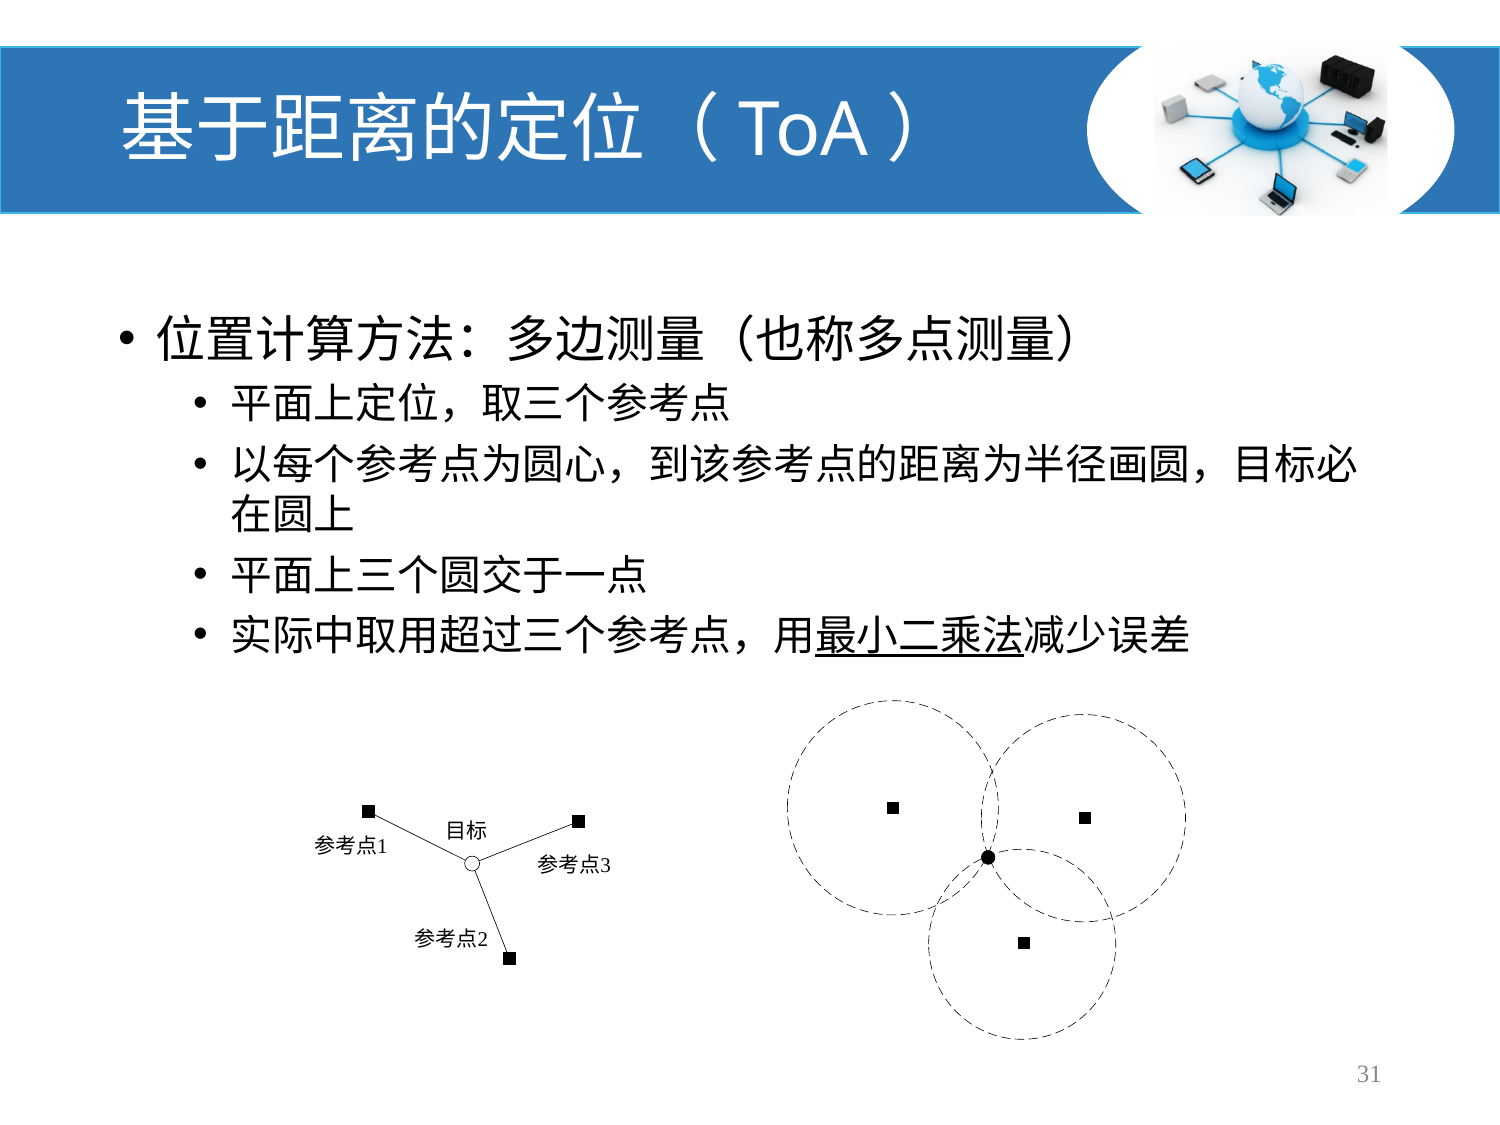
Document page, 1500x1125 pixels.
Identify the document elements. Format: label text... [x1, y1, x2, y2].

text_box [297, 802, 628, 968]
list 位置计算方法：多边测量（也称多点测量） 平面上定位，取三个参考点 以每个参考点为圆心，到该参考点的距离为半径画圆，目标必在圆上 平面上三个圆交于一点 实际中取用超过三个参考点，用最小二乘法减少误差 [103, 299, 1397, 1014]
picture [1154, 46, 1388, 216]
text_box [784, 697, 1189, 1043]
title 基于距离的定位（ToA） [105, 50, 1060, 214]
slide_number 31 [1059, 1042, 1397, 1103]
